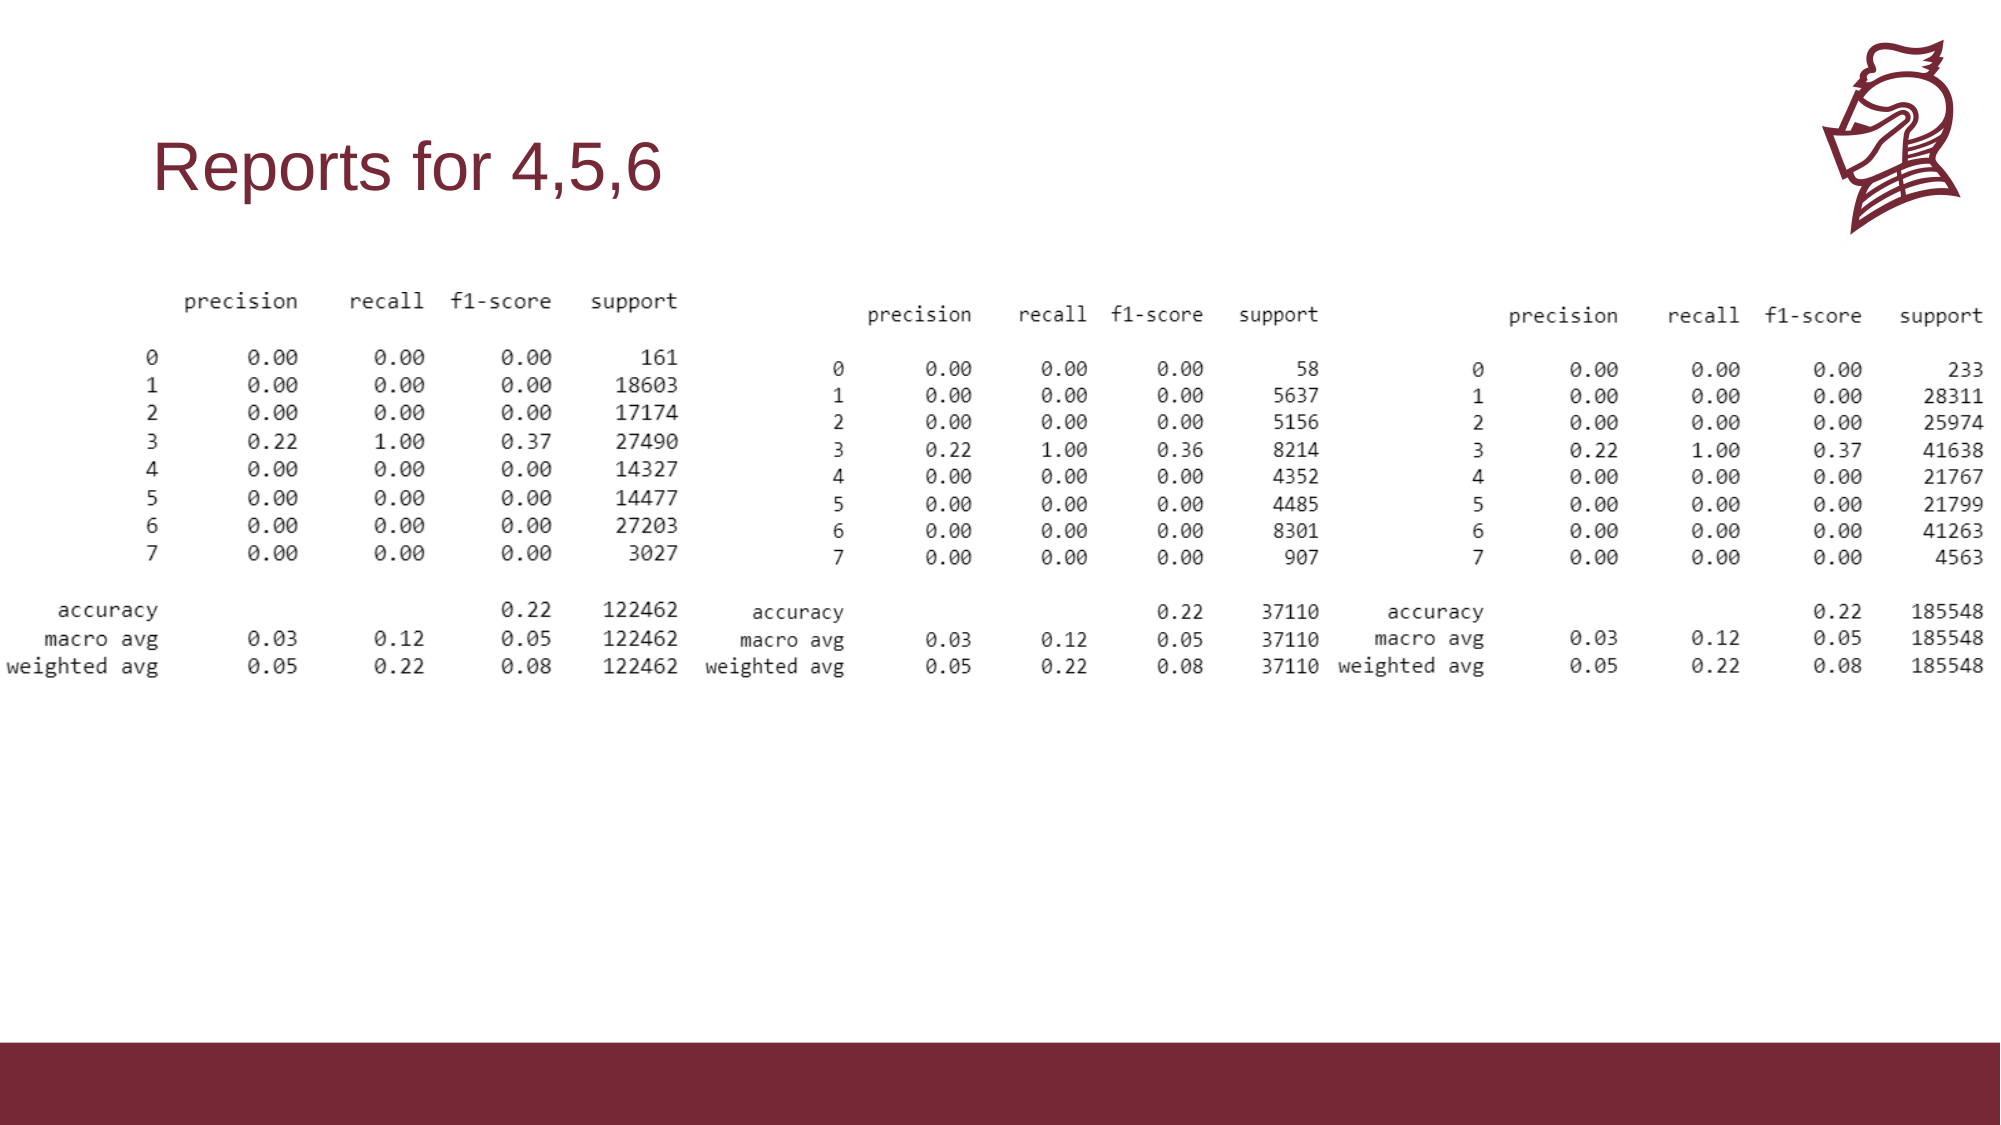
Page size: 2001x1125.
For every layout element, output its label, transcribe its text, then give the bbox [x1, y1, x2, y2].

picture [0, 292, 1993, 708]
title Reports for 4,5,6 [137, 59, 1863, 278]
picture [1813, 30, 1972, 248]
